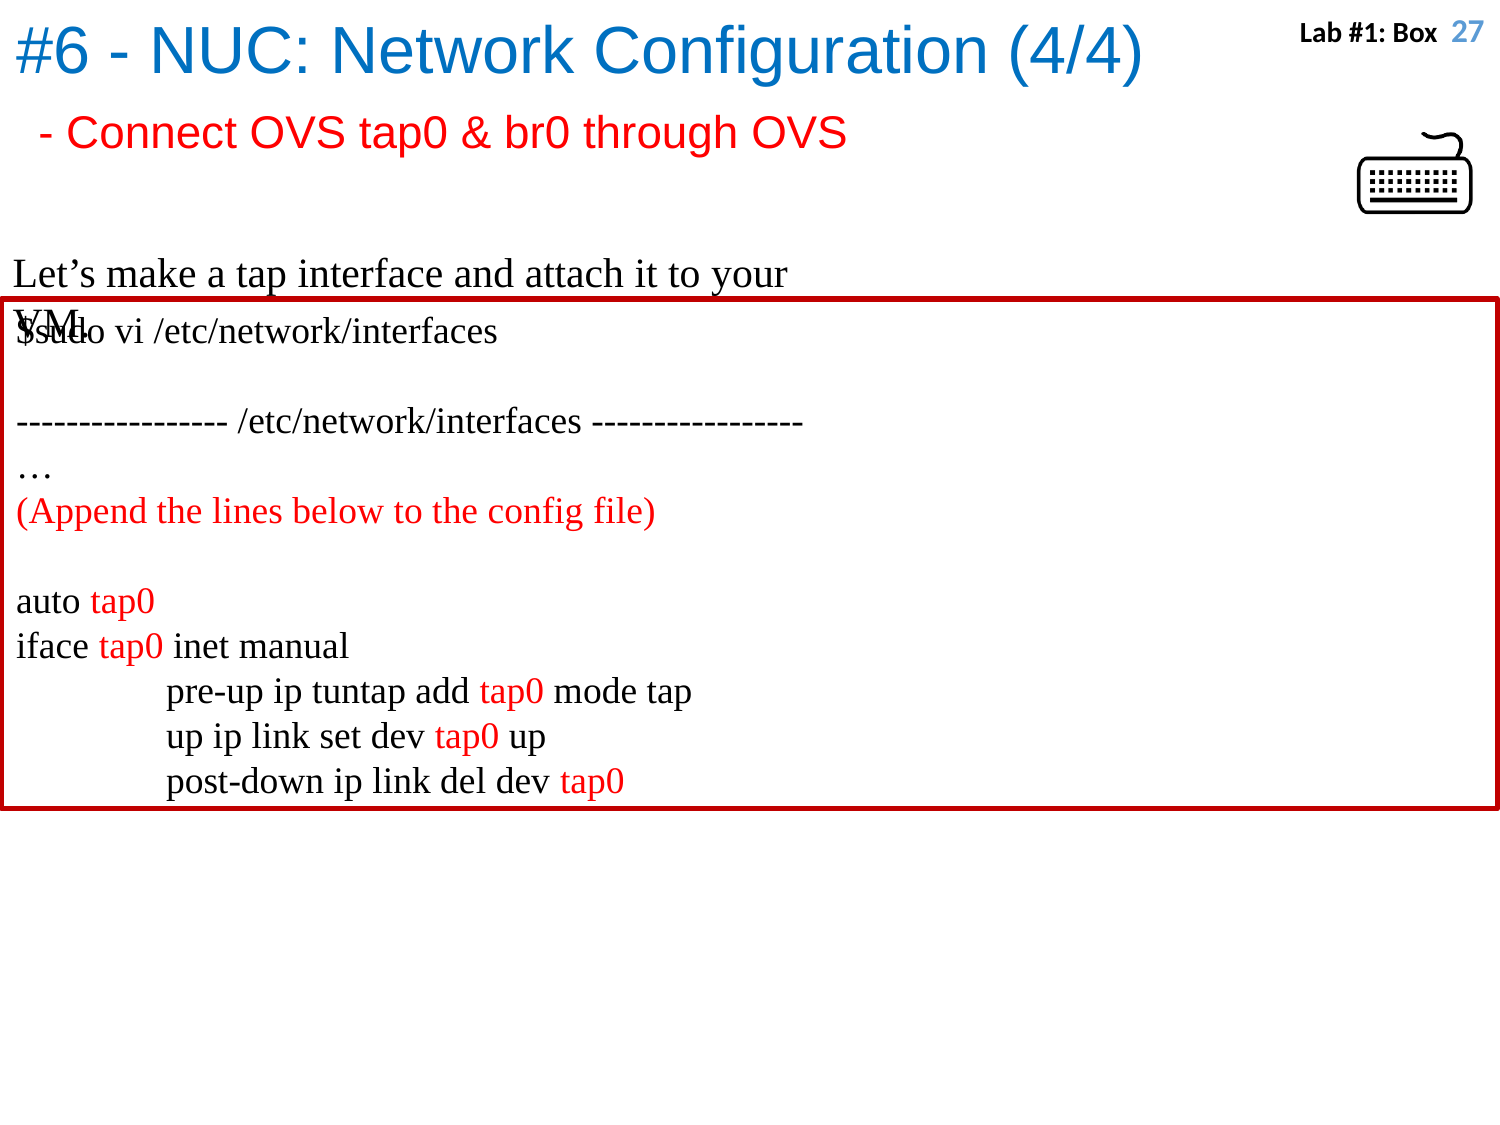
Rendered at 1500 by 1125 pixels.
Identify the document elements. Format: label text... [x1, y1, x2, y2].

text_box - Connect OVS tap0 & br0 through OVS [23, 94, 863, 165]
text_box Let’s make a tap interface and attach it to your VM. [0, 238, 889, 354]
text_box #6 - NUC: Network Configuration (4/4) [1, 0, 1206, 95]
picture [1327, 89, 1500, 262]
text_box $sudo vi /etc/network/interfaces ----------------- /etc/network/interfaces ----------------- … (Append the lines below to the config file) auto tap0 iface tap0 inet manual pre-up ip tuntap add tap0 mode tap up ip link set dev tap0 up post-down ip link del dev tap0 [1, 299, 1498, 809]
slide_number Lab #1: Box 27 [1162, 0, 1500, 60]
